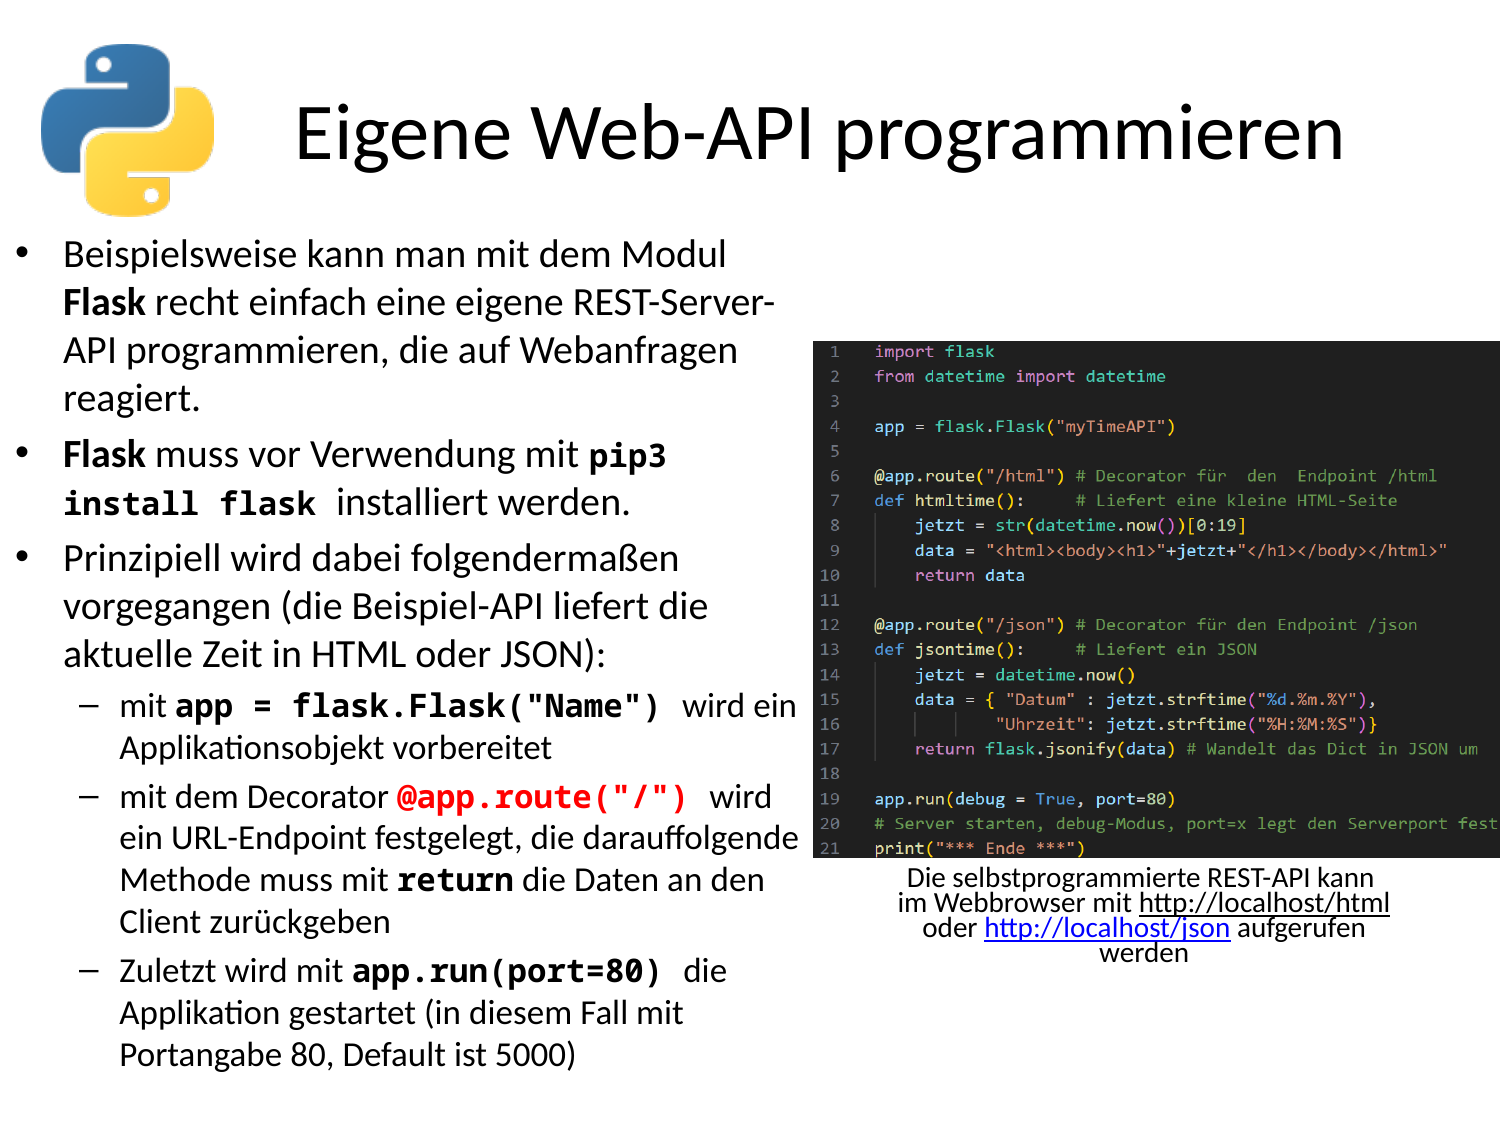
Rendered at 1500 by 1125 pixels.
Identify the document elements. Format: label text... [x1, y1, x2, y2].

text_box Die selbstprogrammierte REST-API kann im Webbrowser mit http://localhost/html oder http://localhost/json aufgerufen werden [882, 865, 1406, 976]
picture [813, 341, 1500, 858]
title Eigene Web-API programmieren [223, 33, 1419, 221]
picture [41, 44, 214, 217]
list Beispielsweise kann man mit dem Modul Flask recht einfach eine eigene REST-Server-API programmieren, die auf Webanfragen reagiert. Flask muss vor Verwendung mit pip3 install flask installiert werden. Prinzipiell wird dabei folgendermaßen vorgegangen (die Beispiel-API liefert die aktuelle Zeit in HTML oder JSON): mit app = flask.Flask("Name") wird ein Applikationsobjekt vorbereitet mit dem Decorator @app.route("/") wird ein URL-Endpoint festgelegt, die darauffolgende Methode muss mit return die Daten an den Client zurückgeben Zuletzt wird mit app.run(port=80) die Applikation gestartet (in diesem Fall mit Portangabe 80, Default ist 5000) [0, 219, 821, 1092]
